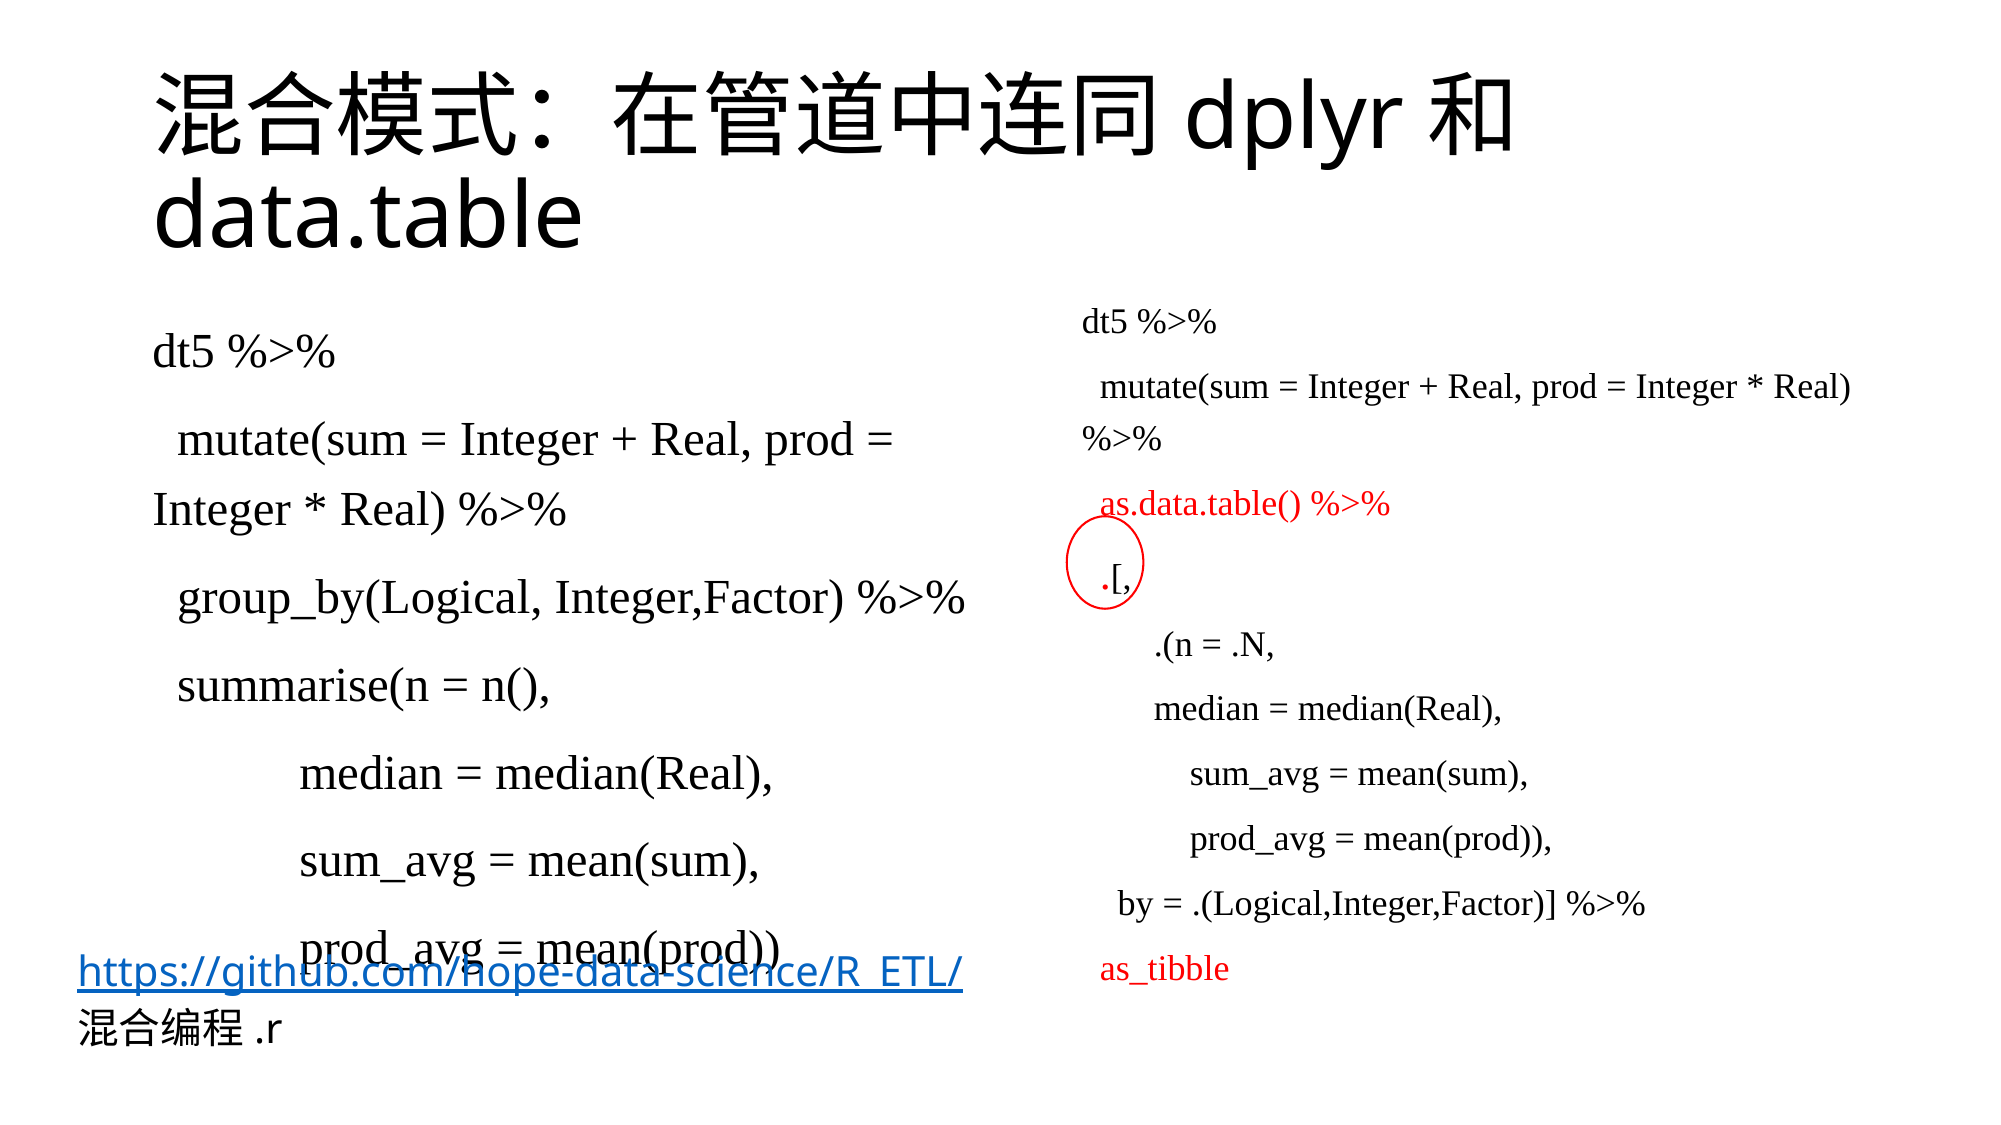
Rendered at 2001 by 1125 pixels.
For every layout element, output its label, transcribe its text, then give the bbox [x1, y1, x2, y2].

text_box [1065, 515, 1145, 610]
list dt5 %>% mutate(sum = Integer + Real, prod = Integer * Real) %>% group_by(Logical, Integer,Factor) %>% summarise(n = n(), median = median(Real), sum_avg = mean(sum), prod_avg = mean(prod)) [137, 299, 988, 937]
text_box https://github.com/hope-data-science/R_ETL/ 混合编程.r [62, 937, 1063, 1059]
list dt5 %>% mutate(sum = Integer + Real, prod = Integer * Real) %>% as.data.table() %>% .[, .(n = .N, median = median(Real), sum_avg = mean(sum), prod_avg = mean(prod)), by = .(Logical,Integer,Factor)] %>% as_tibble [1066, 281, 1917, 996]
title 混合模式：在管道中连同dplyr和data.table [137, 59, 1863, 278]
